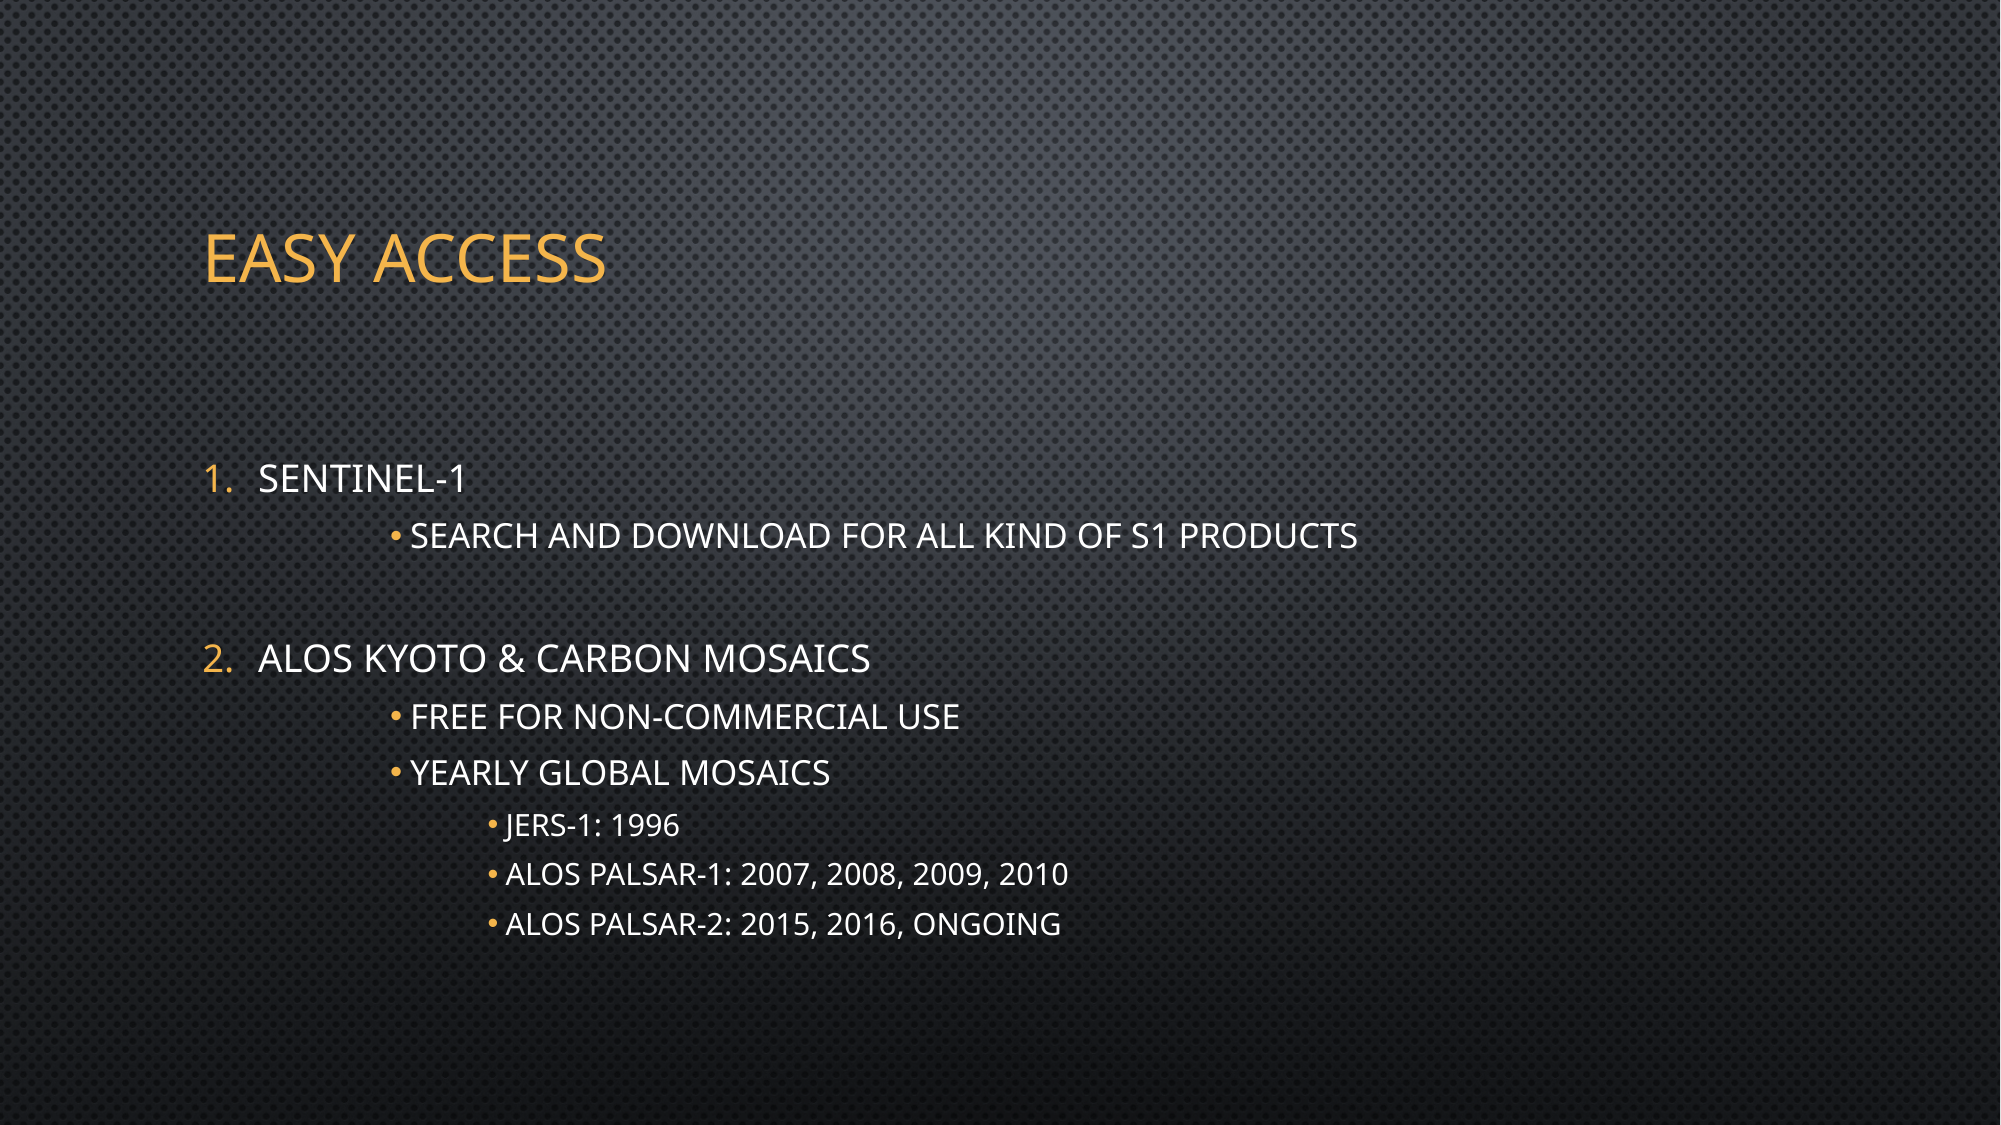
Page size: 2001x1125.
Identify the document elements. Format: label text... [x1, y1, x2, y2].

title Easy Access [187, 99, 1813, 413]
list Sentinel-1 search and download for all kind of S1 products ALOS Kyoto & Carbon mosaics free for non-commercial use yearly global mosaics JERS-1: 1996 ALOS PALSAR-1: 2007, 2008, 2009, 2010 ALOS PALSAR-2: 2015, 2016, ongoing [187, 437, 1813, 950]
